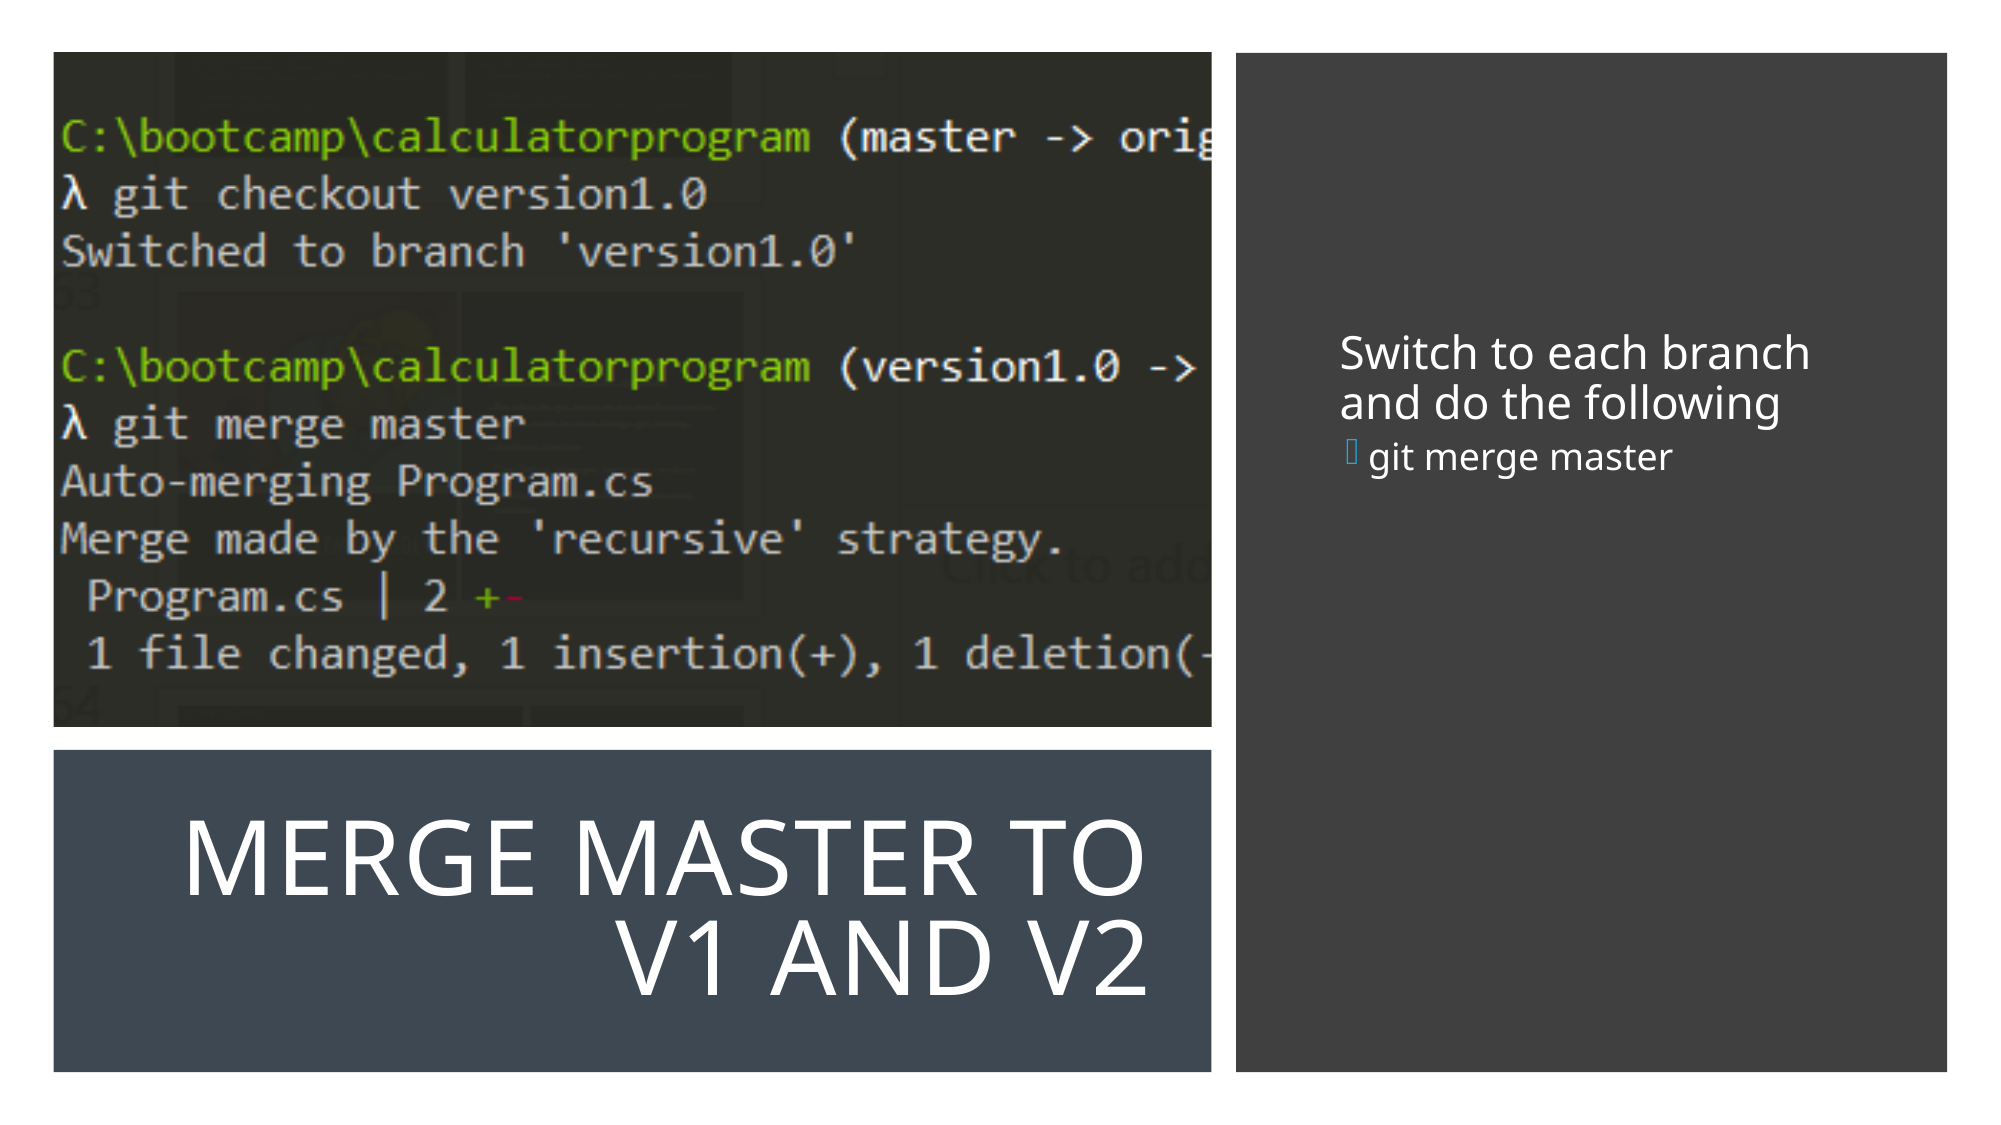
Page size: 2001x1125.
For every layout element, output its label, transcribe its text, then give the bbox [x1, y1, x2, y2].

picture [53, 52, 1212, 727]
title Merge MASTER to v1 and v2 [85, 782, 1168, 1049]
text_box [52, 749, 1213, 1073]
text_box [1235, 51, 1948, 1074]
list Switch to each branch and do the following git merge master [1317, 150, 1879, 947]
